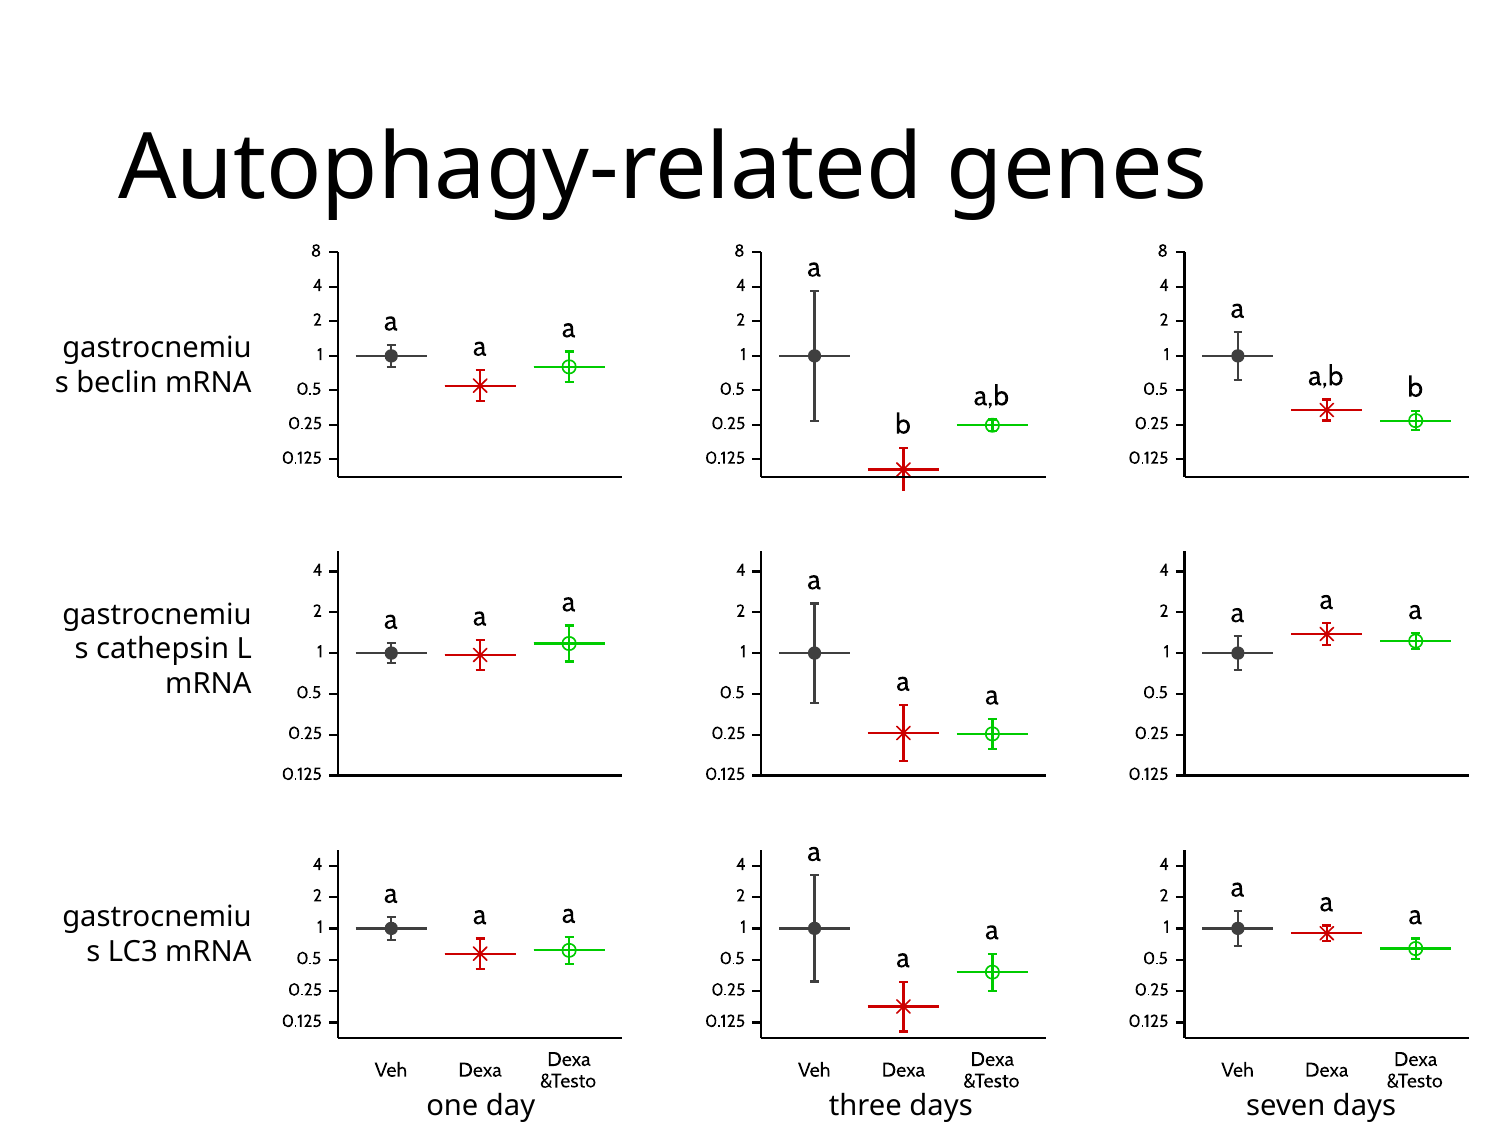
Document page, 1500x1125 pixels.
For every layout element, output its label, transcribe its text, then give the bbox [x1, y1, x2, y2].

text_box gastrocnemius LC3 mRNA [37, 889, 228, 975]
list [228, 222, 1500, 1123]
text_box gastrocnemius beclin mRNA [37, 320, 228, 406]
title Autophagy-related genes [103, 59, 1397, 278]
text_box gastrocnemius cathepsin L mRNA [37, 587, 228, 708]
